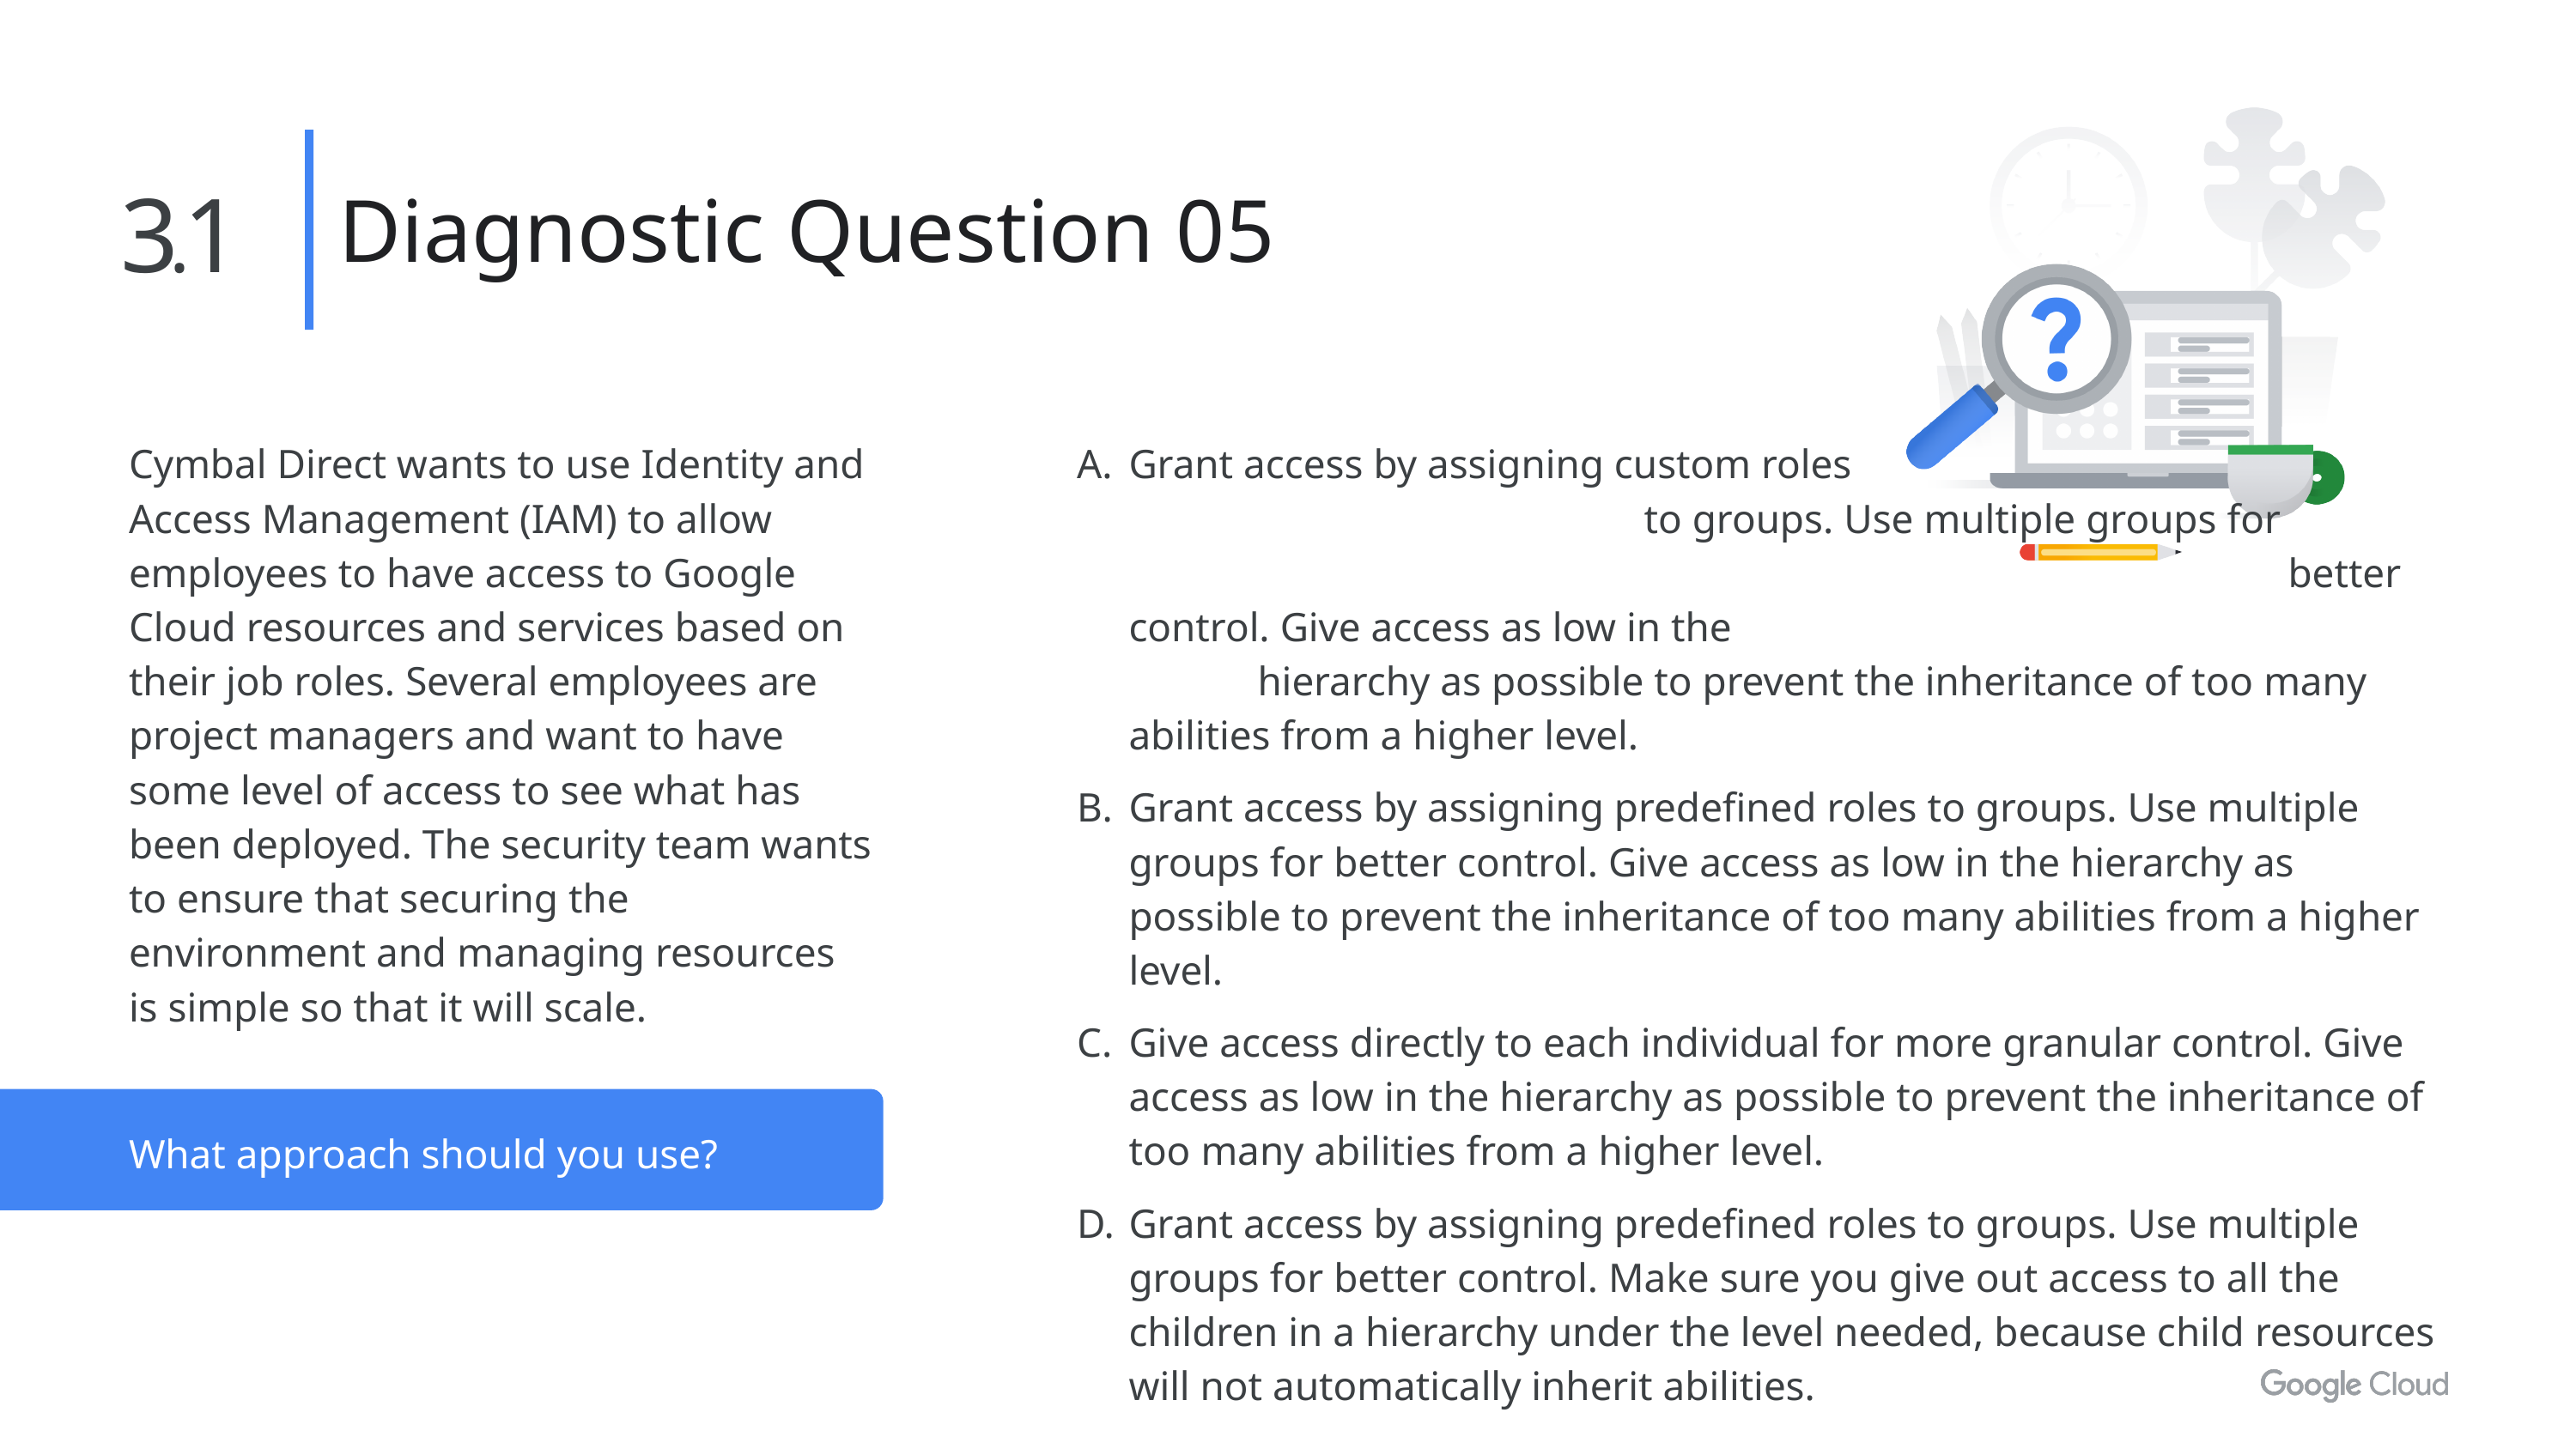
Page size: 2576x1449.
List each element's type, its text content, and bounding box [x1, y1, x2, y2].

text_box [0, 1088, 884, 1211]
picture [1906, 107, 2385, 561]
text_box Diagnostic Question 05 [338, 187, 1776, 332]
text_box Grant access by assigning custom roles to groups. Use multiple groups for better control. Give access as low in the hierarchy as possible to prevent the inheritance of too many abilities from a higher level. Grant access by assigning predefined roles to groups. Use multiple groups for better control. Give access as low in the hierarchy as possible to prevent the inheritance of too many abilities from a higher level. Give access directly to each individual for more granular control. Give access as low in the hierarchy as possible to prevent the inheritance of too many abilities from a higher level. Grant access by assigning predefined roles to groups. Use multiple groups for better control. Make sure you give out access to all the children in a hierarchy under the level needed, because child resources will not automatically inherit abilities. [1064, 432, 2448, 1320]
picture [2261, 1369, 2448, 1403]
text_box [305, 130, 314, 330]
text_box Cymbal Direct wants to use Identity and Access Management (IAM) to allow employees to have access to Google Cloud resources and services based on their job roles. Several employees are project managers and want to have some level of access to see what has been deployed. The security team wants to ensure that securing the environment and managing resources is simple so that it will scale. [129, 432, 886, 1042]
text_box . [156, 183, 234, 301]
text_box What approach should you use? [129, 1105, 825, 1194]
text_box 3 1 [107, 147, 305, 316]
